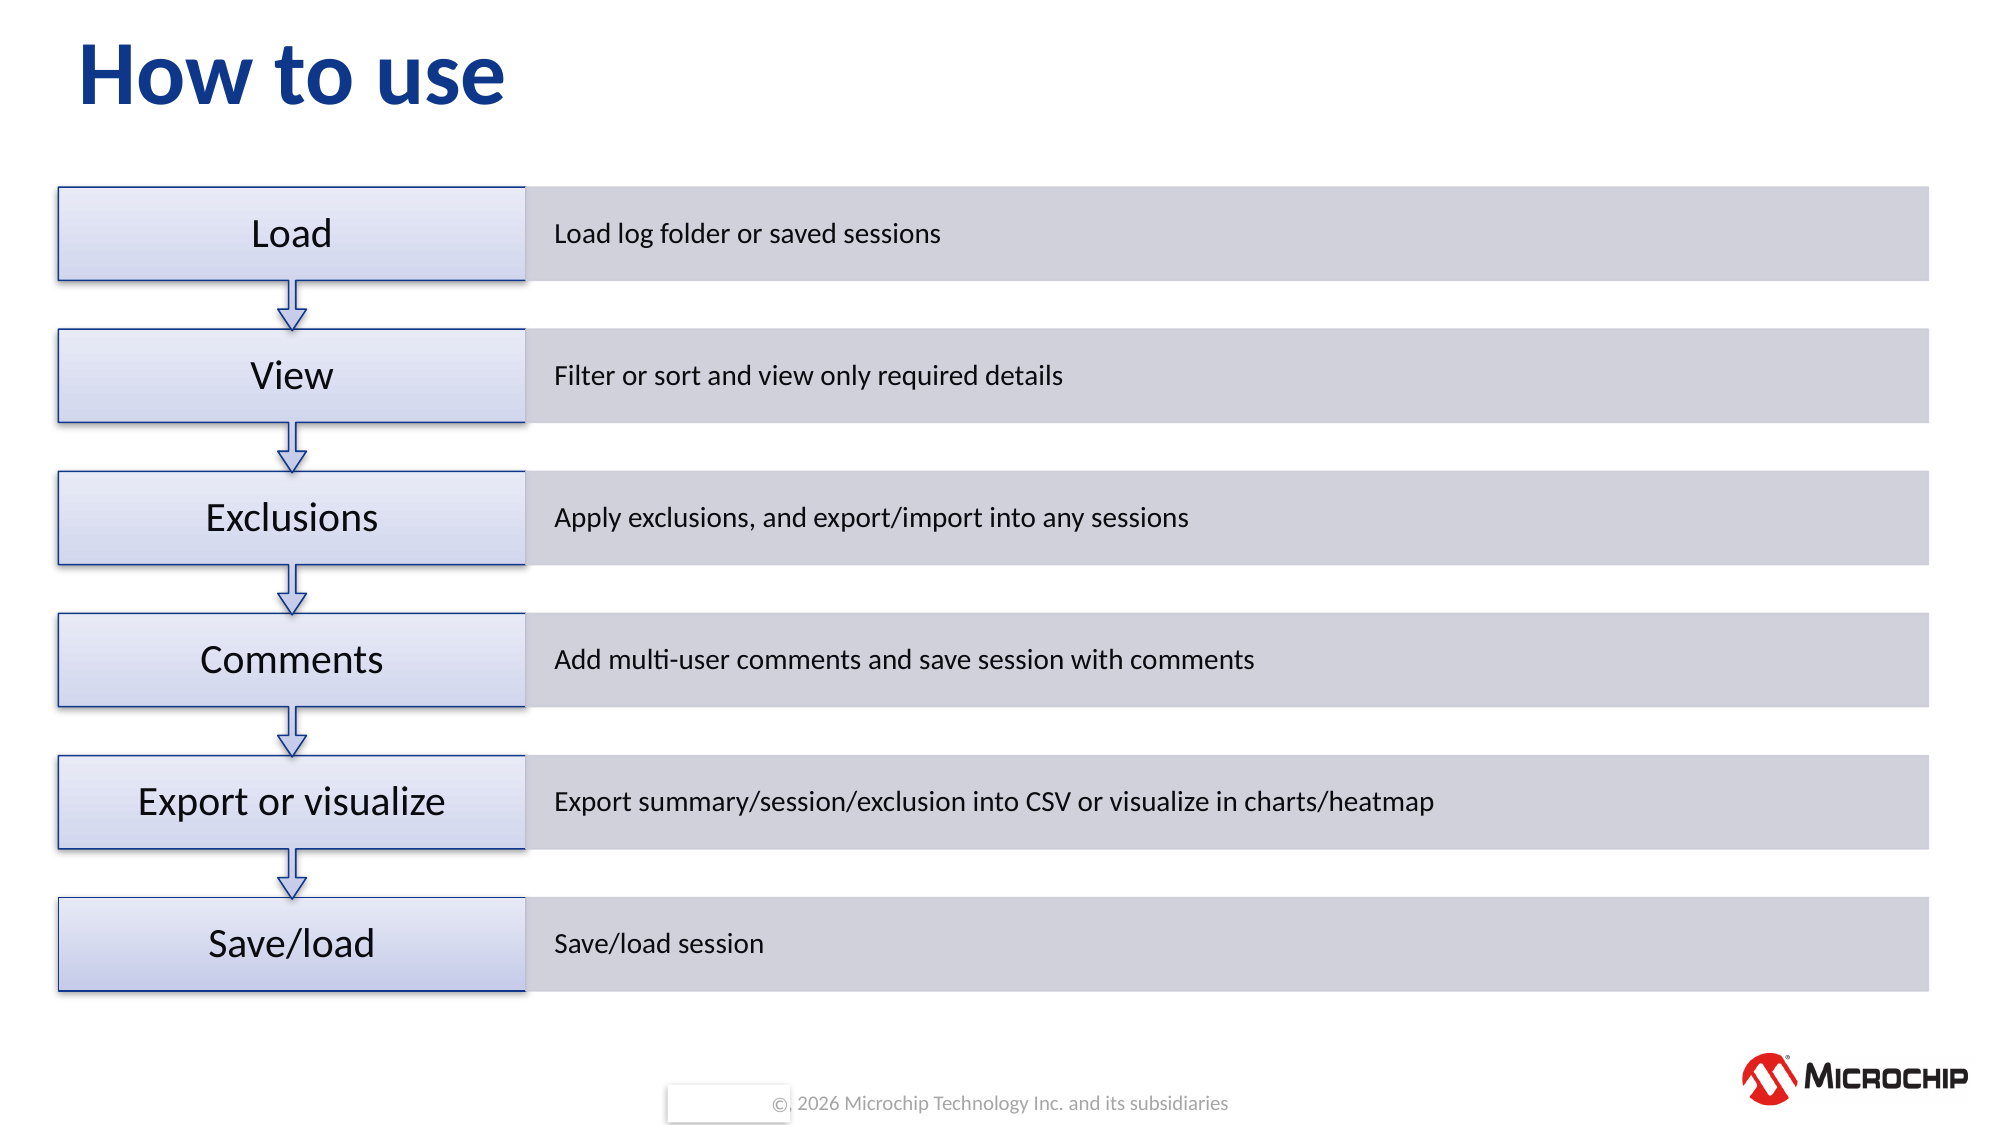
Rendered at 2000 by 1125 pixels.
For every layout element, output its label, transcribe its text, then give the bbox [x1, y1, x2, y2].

title How to use [58, 15, 1929, 144]
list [58, 186, 1929, 992]
picture [1736, 1049, 1974, 1109]
